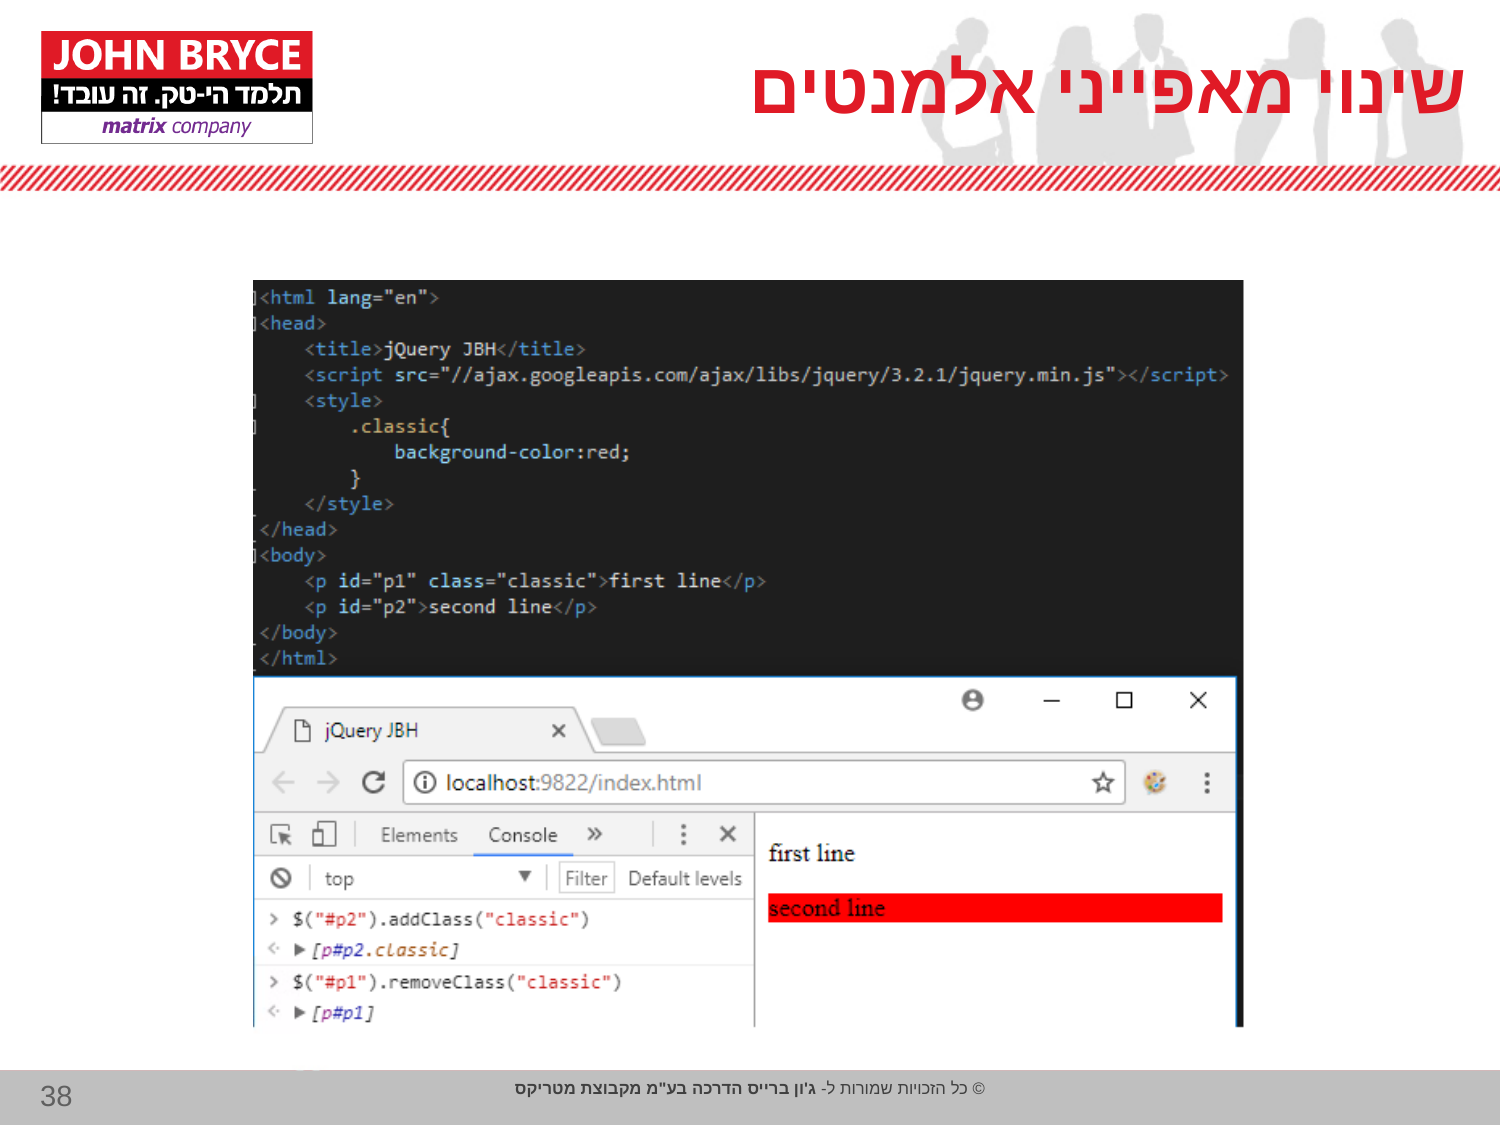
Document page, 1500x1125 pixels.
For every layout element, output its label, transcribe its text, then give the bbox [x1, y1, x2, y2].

title שינוי מאפייני אלמנטים [490, 21, 1483, 149]
picture [0, 0, 1500, 1070]
